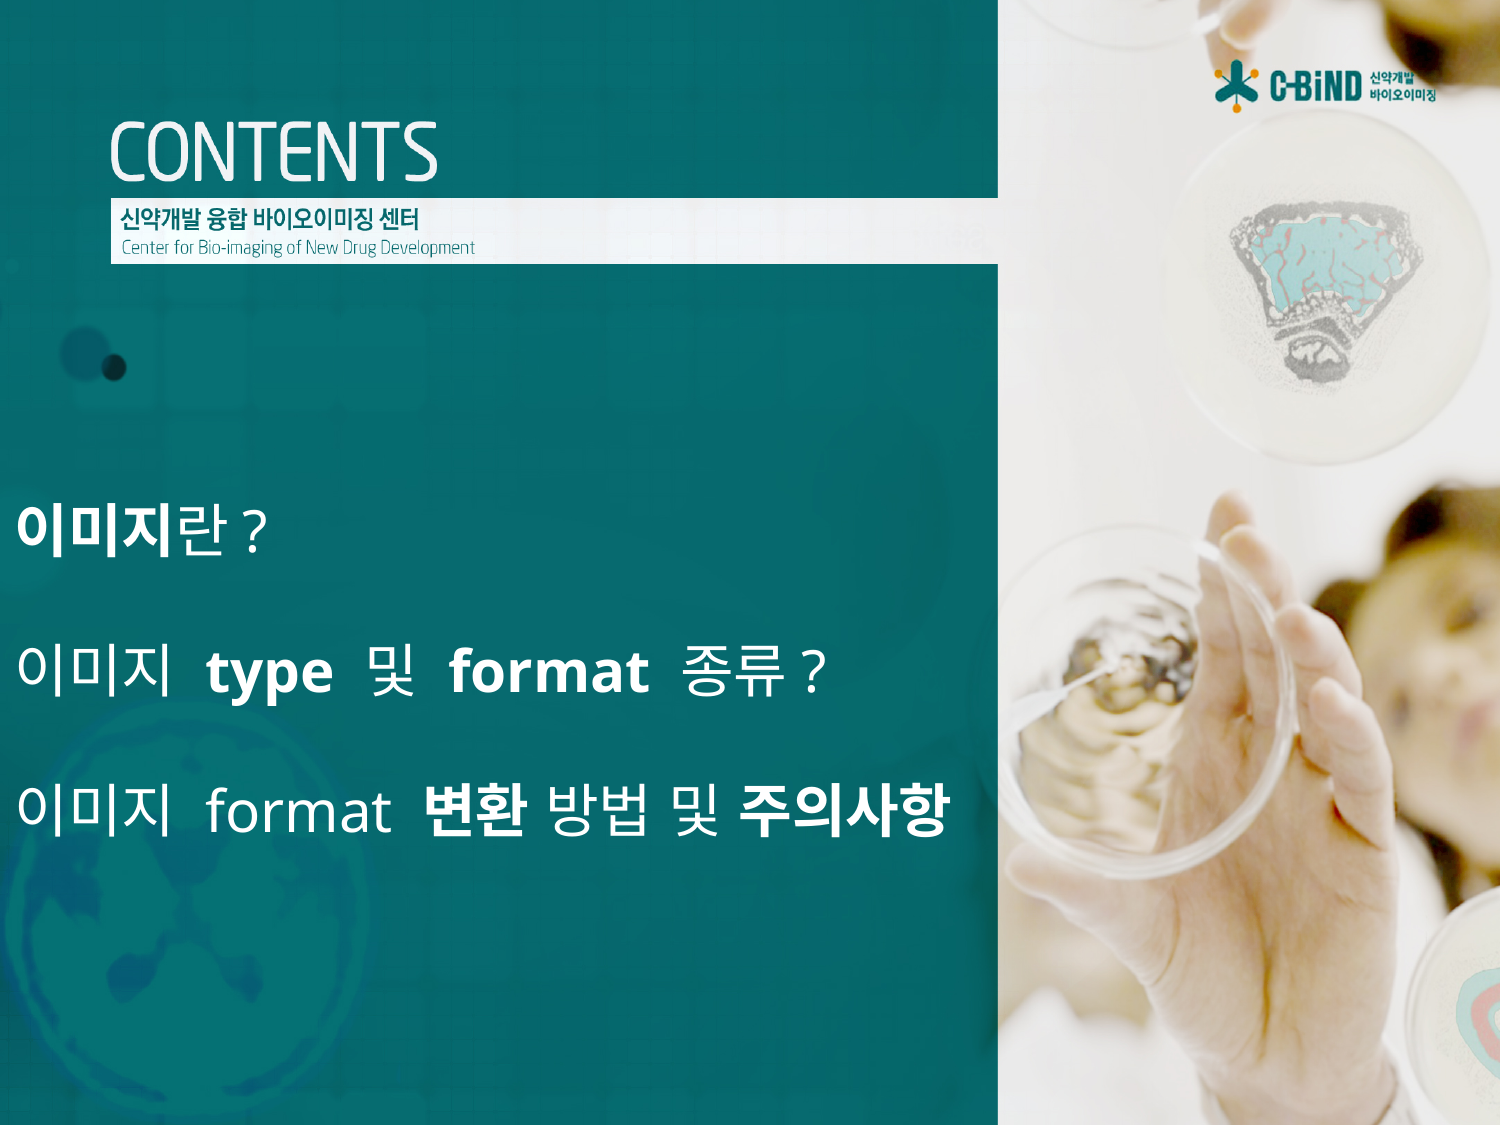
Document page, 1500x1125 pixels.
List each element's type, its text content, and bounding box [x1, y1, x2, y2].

list 이미지란? 이미지 type 및 format 종류? 이미지 format 변환 방법 및 주의사항 [0, 262, 1350, 1005]
picture [0, 0, 1500, 1125]
